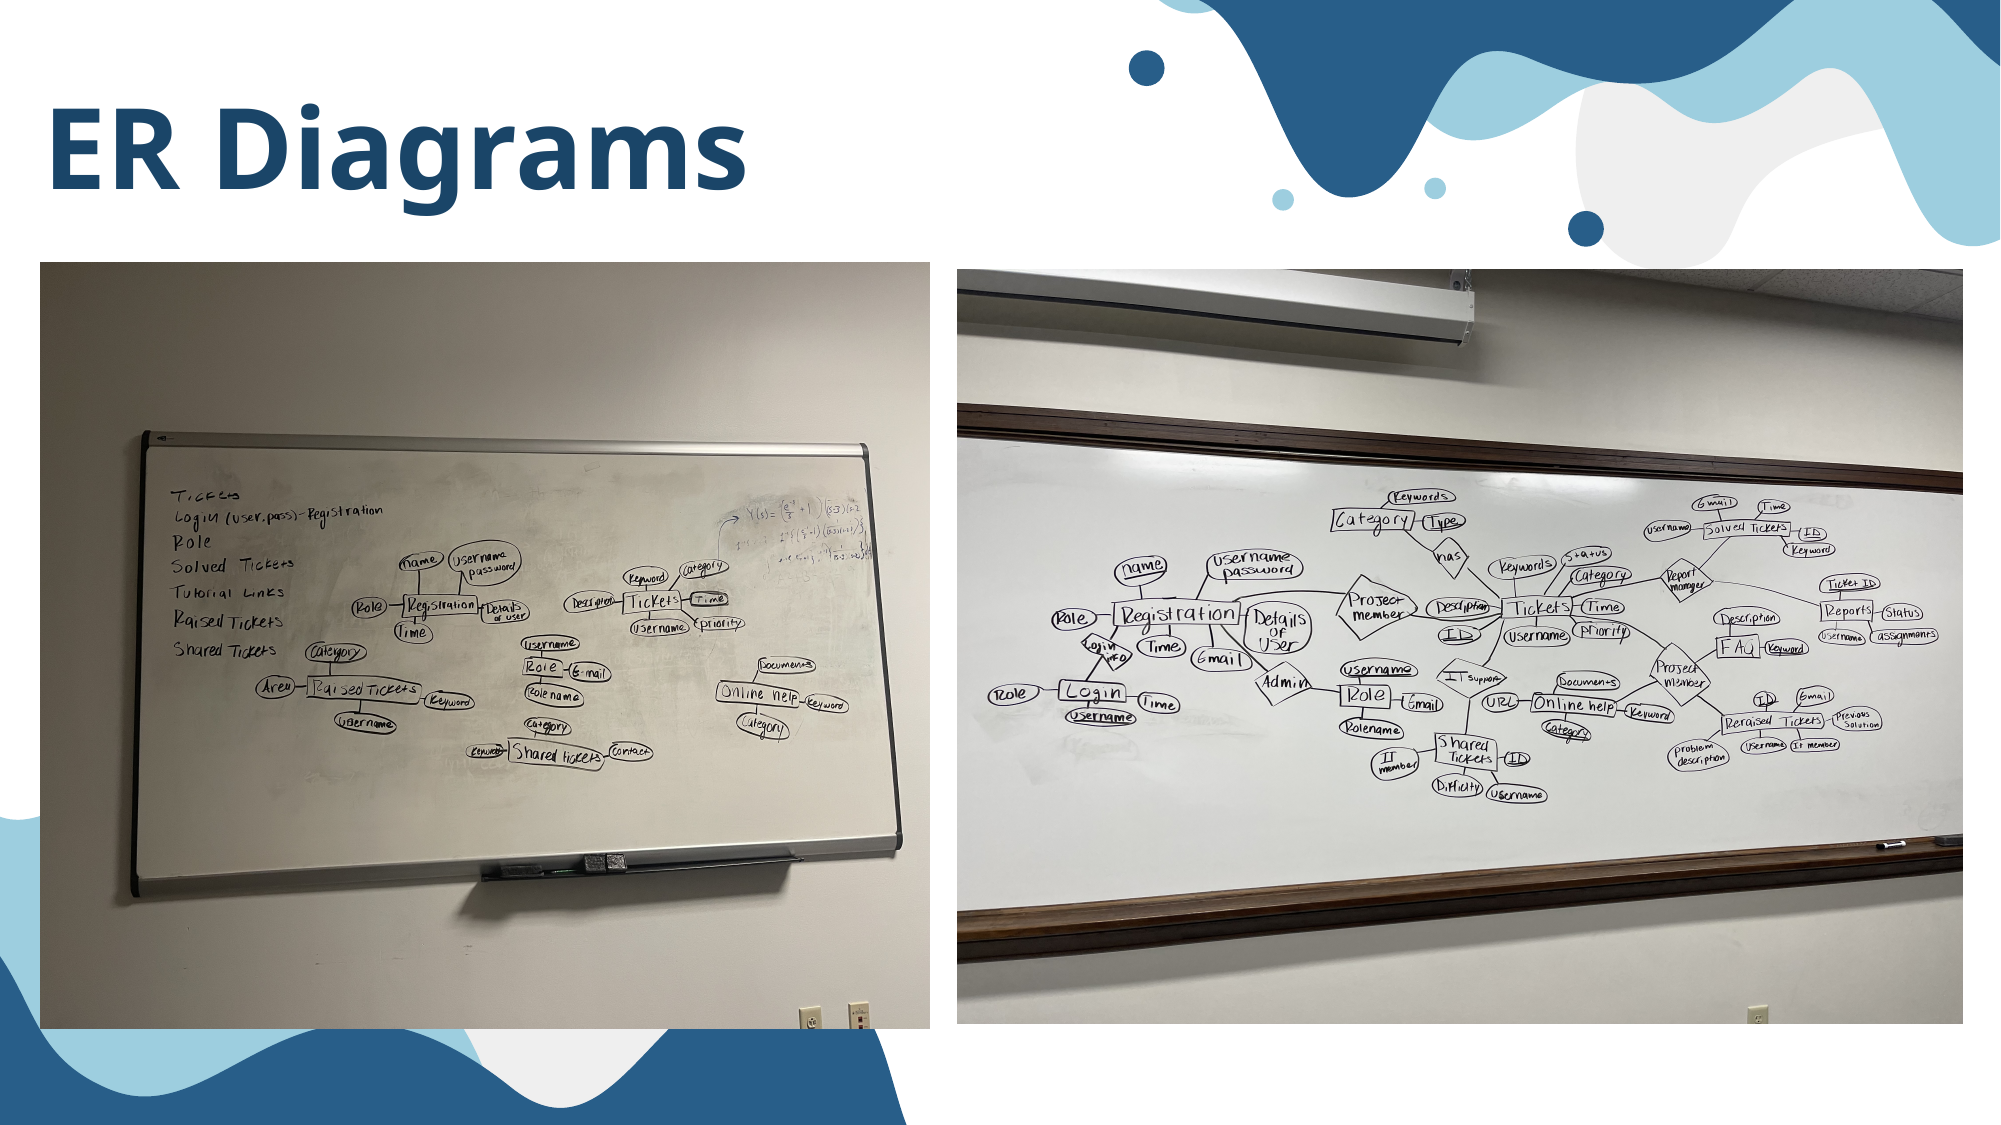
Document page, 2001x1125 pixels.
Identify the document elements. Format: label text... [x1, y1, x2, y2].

picture [957, 269, 1964, 1024]
title ER Diagrams [28, 87, 1938, 227]
picture [40, 262, 930, 1030]
